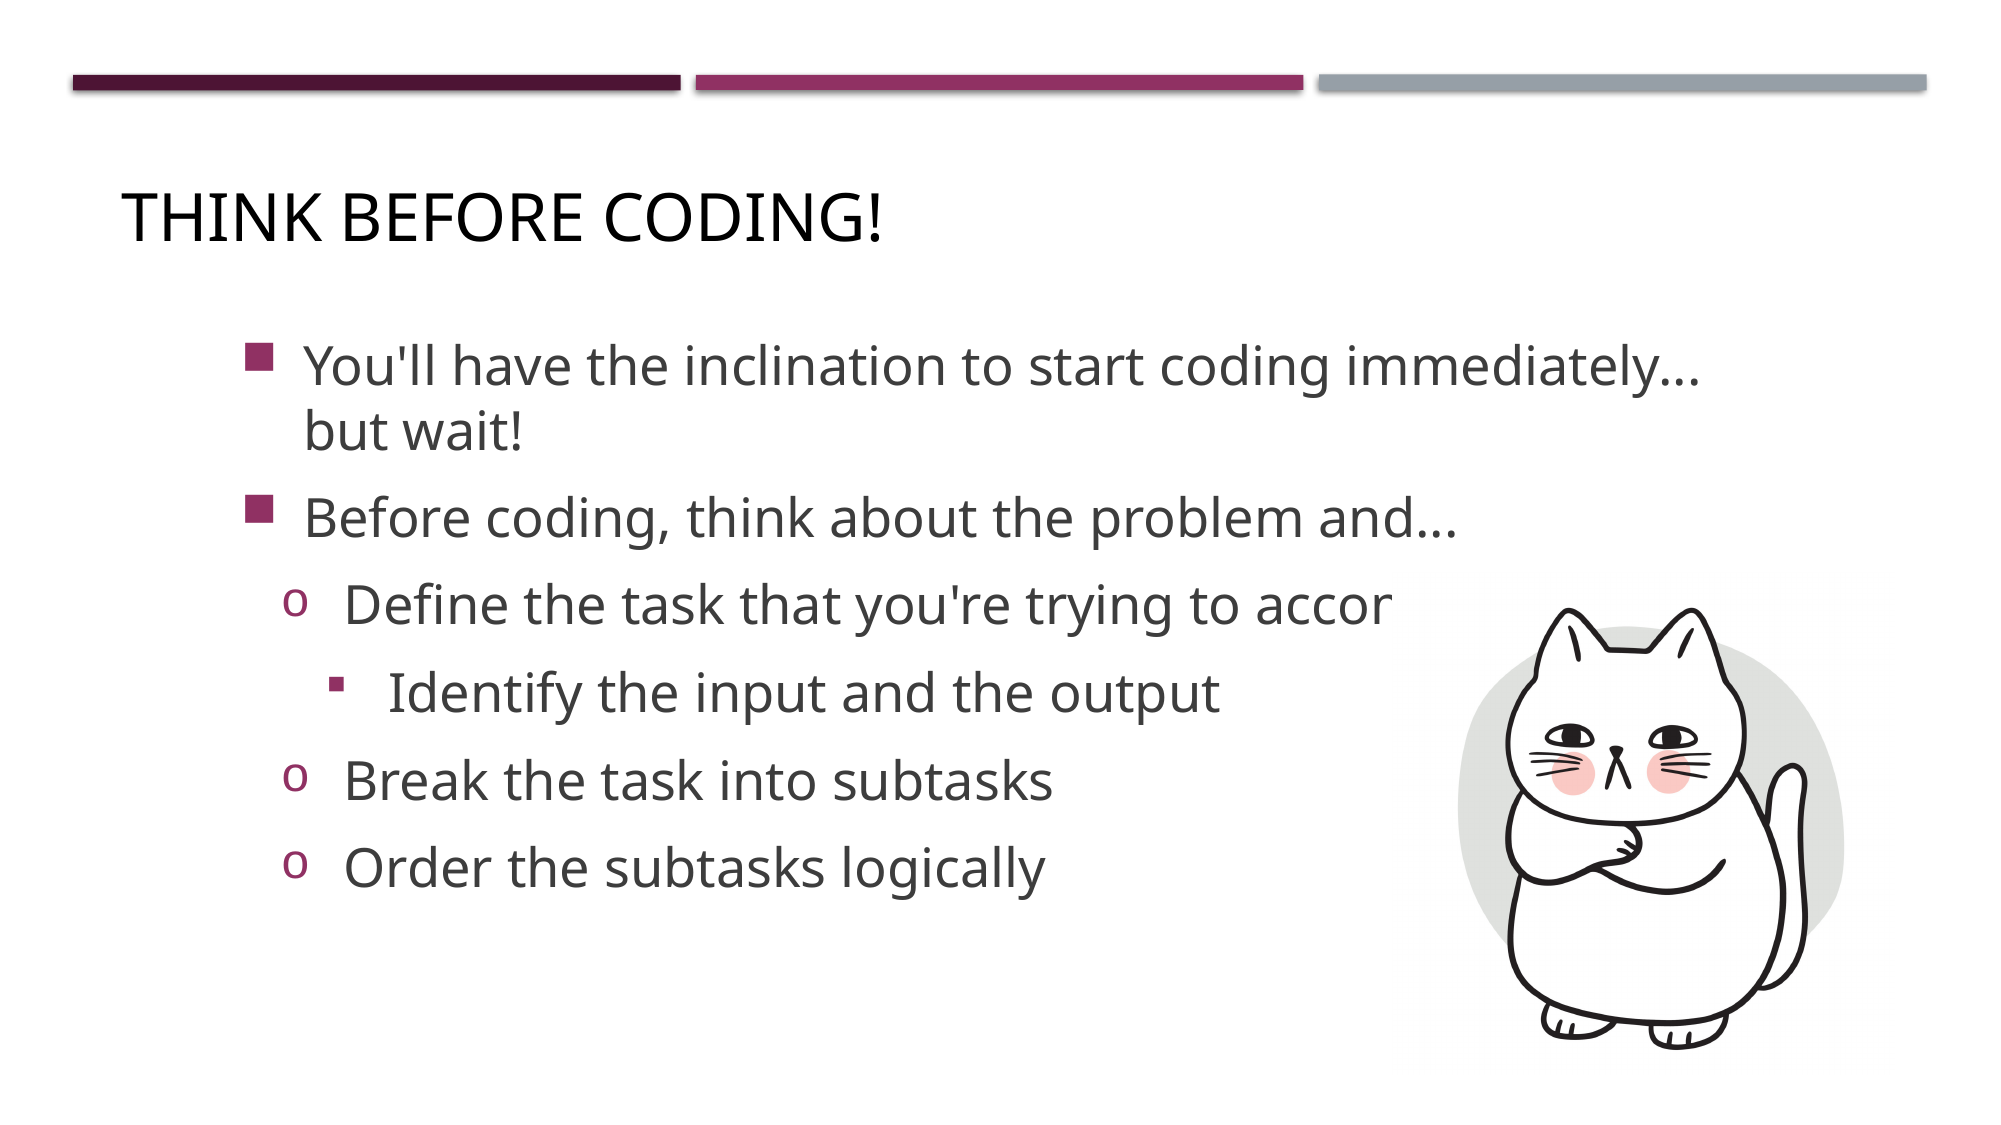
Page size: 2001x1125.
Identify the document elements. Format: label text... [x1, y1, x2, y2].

title Think before coding! [106, 165, 1916, 263]
picture [1392, 571, 1896, 1075]
list You'll have the inclination to start coding immediately... but wait! Before coding, think about the problem and... Define the task that you're trying to accomplish Identify the input and the output Break the task into subtasks Order the subtasks logically [225, 323, 1800, 912]
